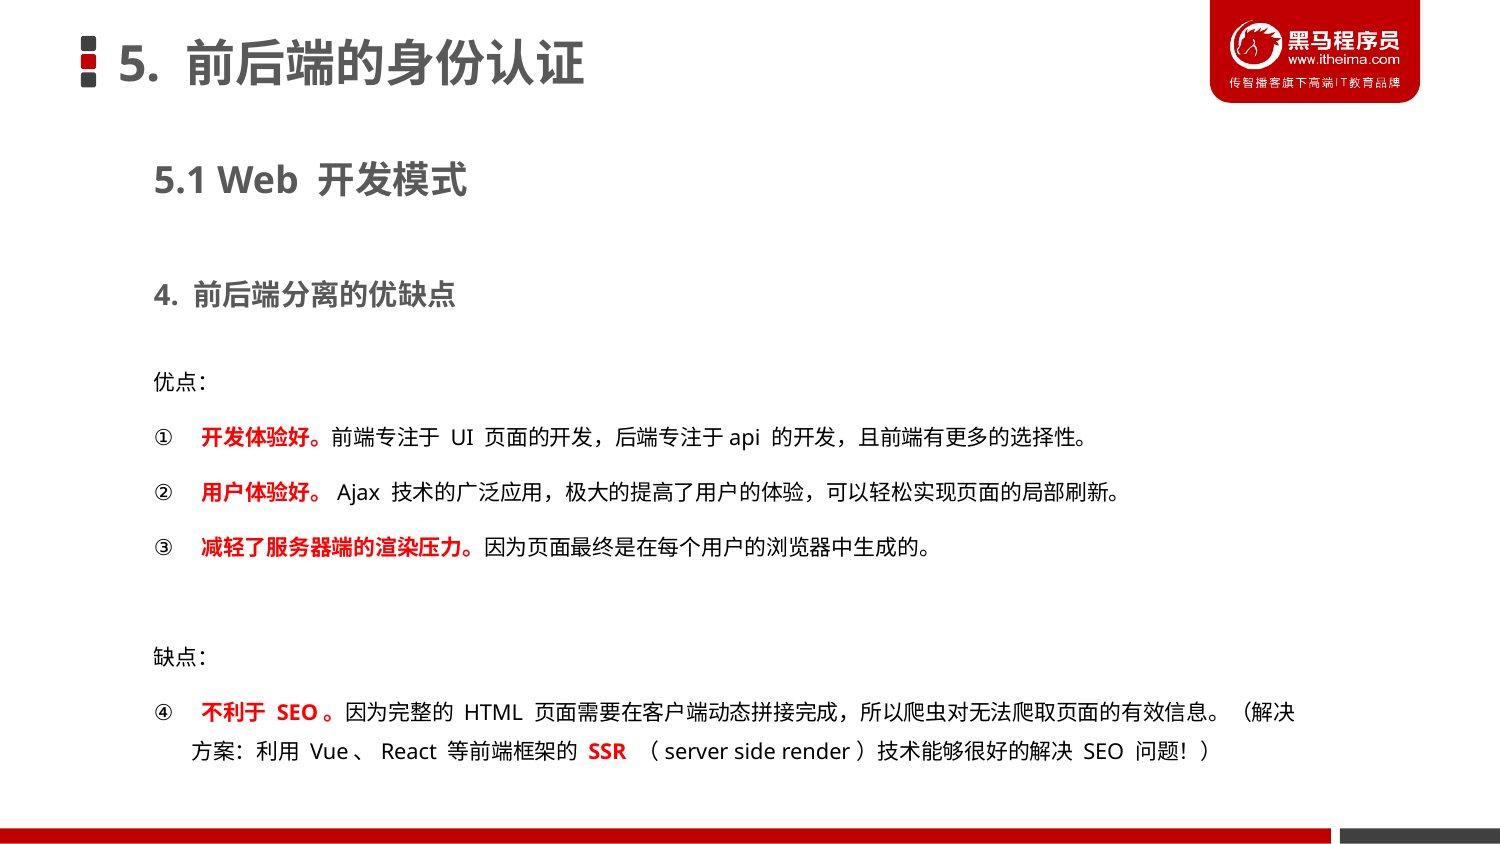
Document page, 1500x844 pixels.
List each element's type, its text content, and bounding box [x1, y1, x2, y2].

title 5. 前后端的身份认证 [103, 0, 1209, 130]
list 5.1 Web 开发模式 [139, 153, 1209, 243]
picture [1211, 11, 1419, 97]
text_box 4. 前后端分离的优缺点 [139, 273, 1204, 320]
list 优点： 开发体验好。前端专注于 UI 页面的开发，后端专注于api 的开发，且前端有更多的选择性。 用户体验好。Ajax 技术的广泛应用，极大的提高了用户的体验，可以轻松实现页面的局部刷新。 减轻了服务器端的渲染压力。因为页面最终是在每个用户的浏览器中生成的。 缺点： 不利于 SEO。因为完整的 HTML 页面需要在客户端动态拼接完成，所以爬虫对无法爬取页面的有效信息。（解决方案：利用 Vue、React 等前端框架的 SSR （server side render）技术能够很好的解决 SEO 问题！） [139, 348, 1331, 819]
